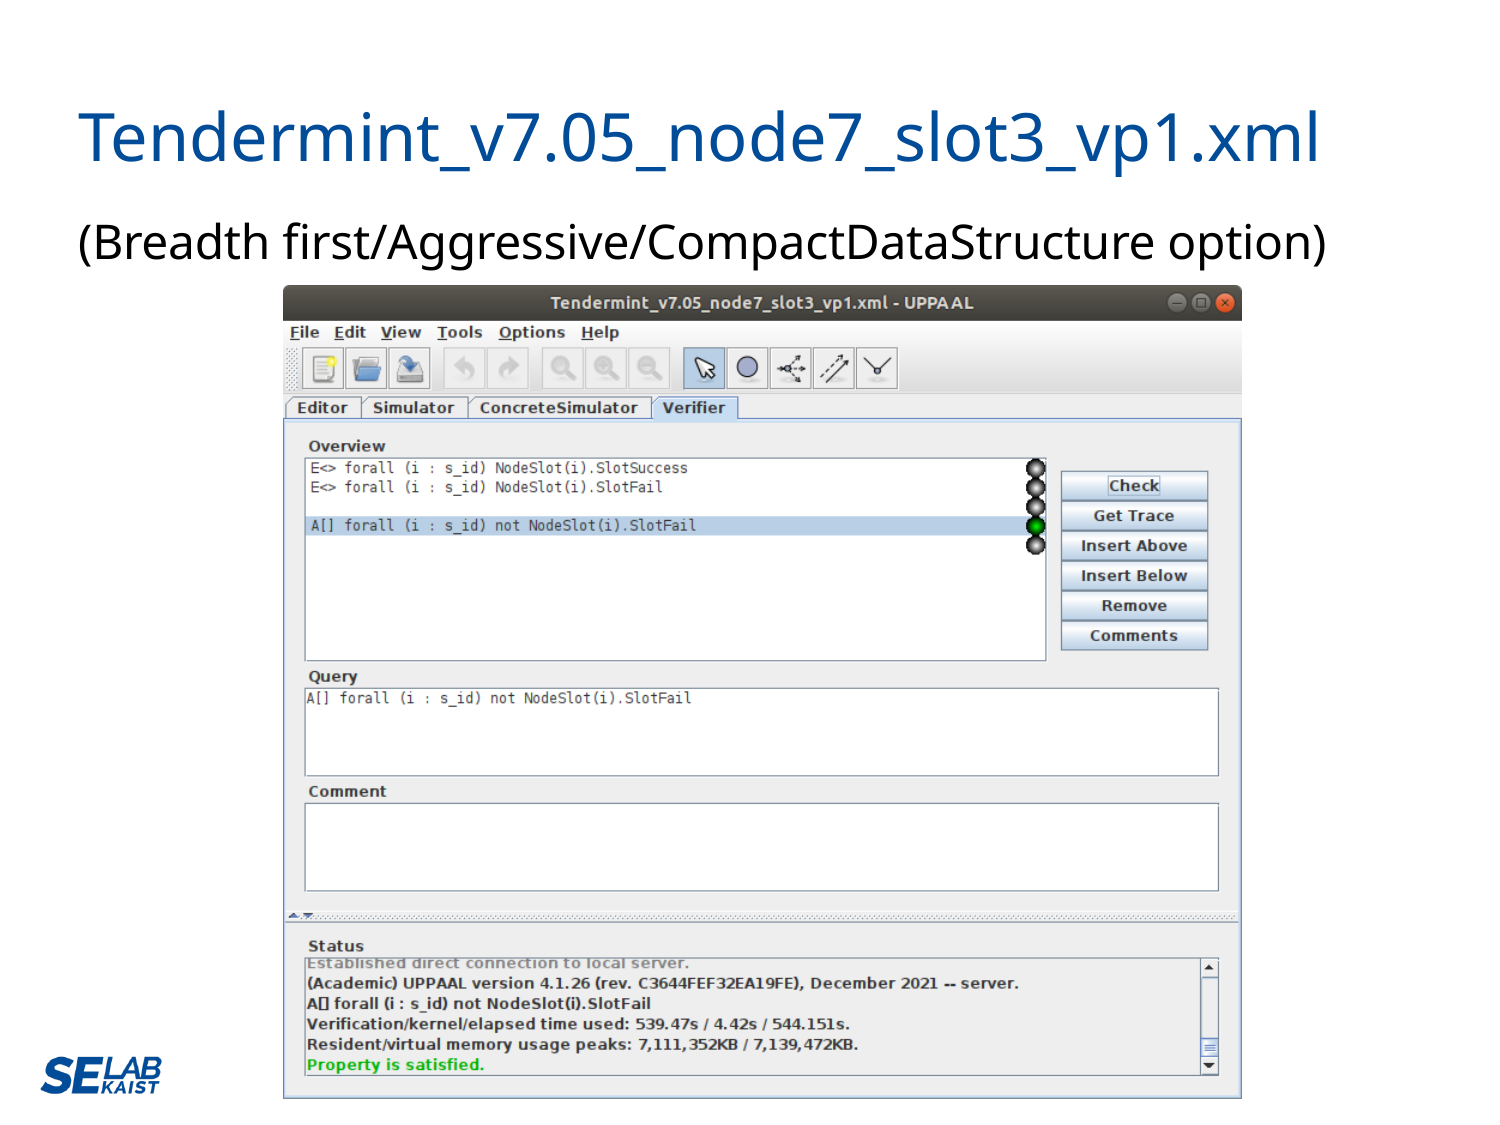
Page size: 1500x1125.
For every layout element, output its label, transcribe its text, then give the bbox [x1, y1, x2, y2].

text_box (Breadth first/Aggressive/CompactDataStructure option) [63, 204, 1434, 986]
picture [37, 1047, 167, 1103]
picture [283, 284, 1242, 1099]
text_box Tendermint_v7.05_node7_slot3_vp1.xml [63, 81, 1434, 200]
